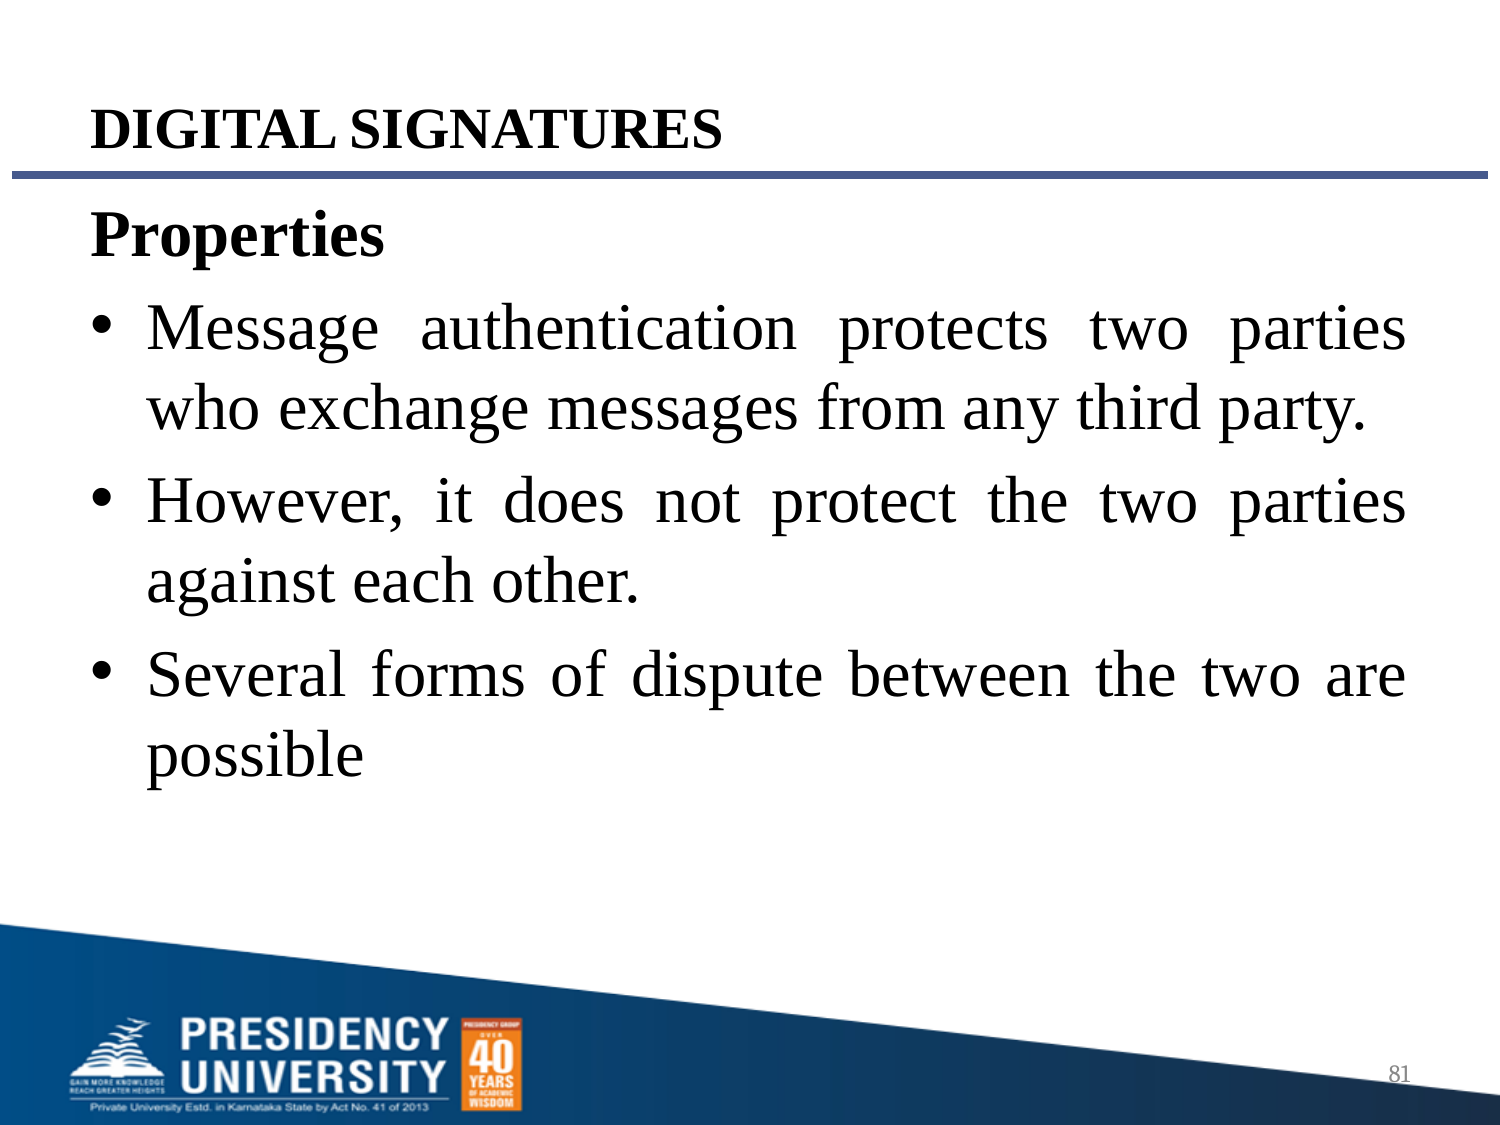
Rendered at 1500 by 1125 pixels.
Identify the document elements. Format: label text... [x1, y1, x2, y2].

list Properties Message authentication protects two parties who exchange messages from any third party. However, it does not protect the two parties against each other. Several forms of dispute between the two are possible [75, 182, 1425, 950]
picture [0, 921, 1500, 1125]
slide_number 81 [1074, 1042, 1425, 1103]
title DIGITAL SIGNATURES [75, 50, 1425, 168]
